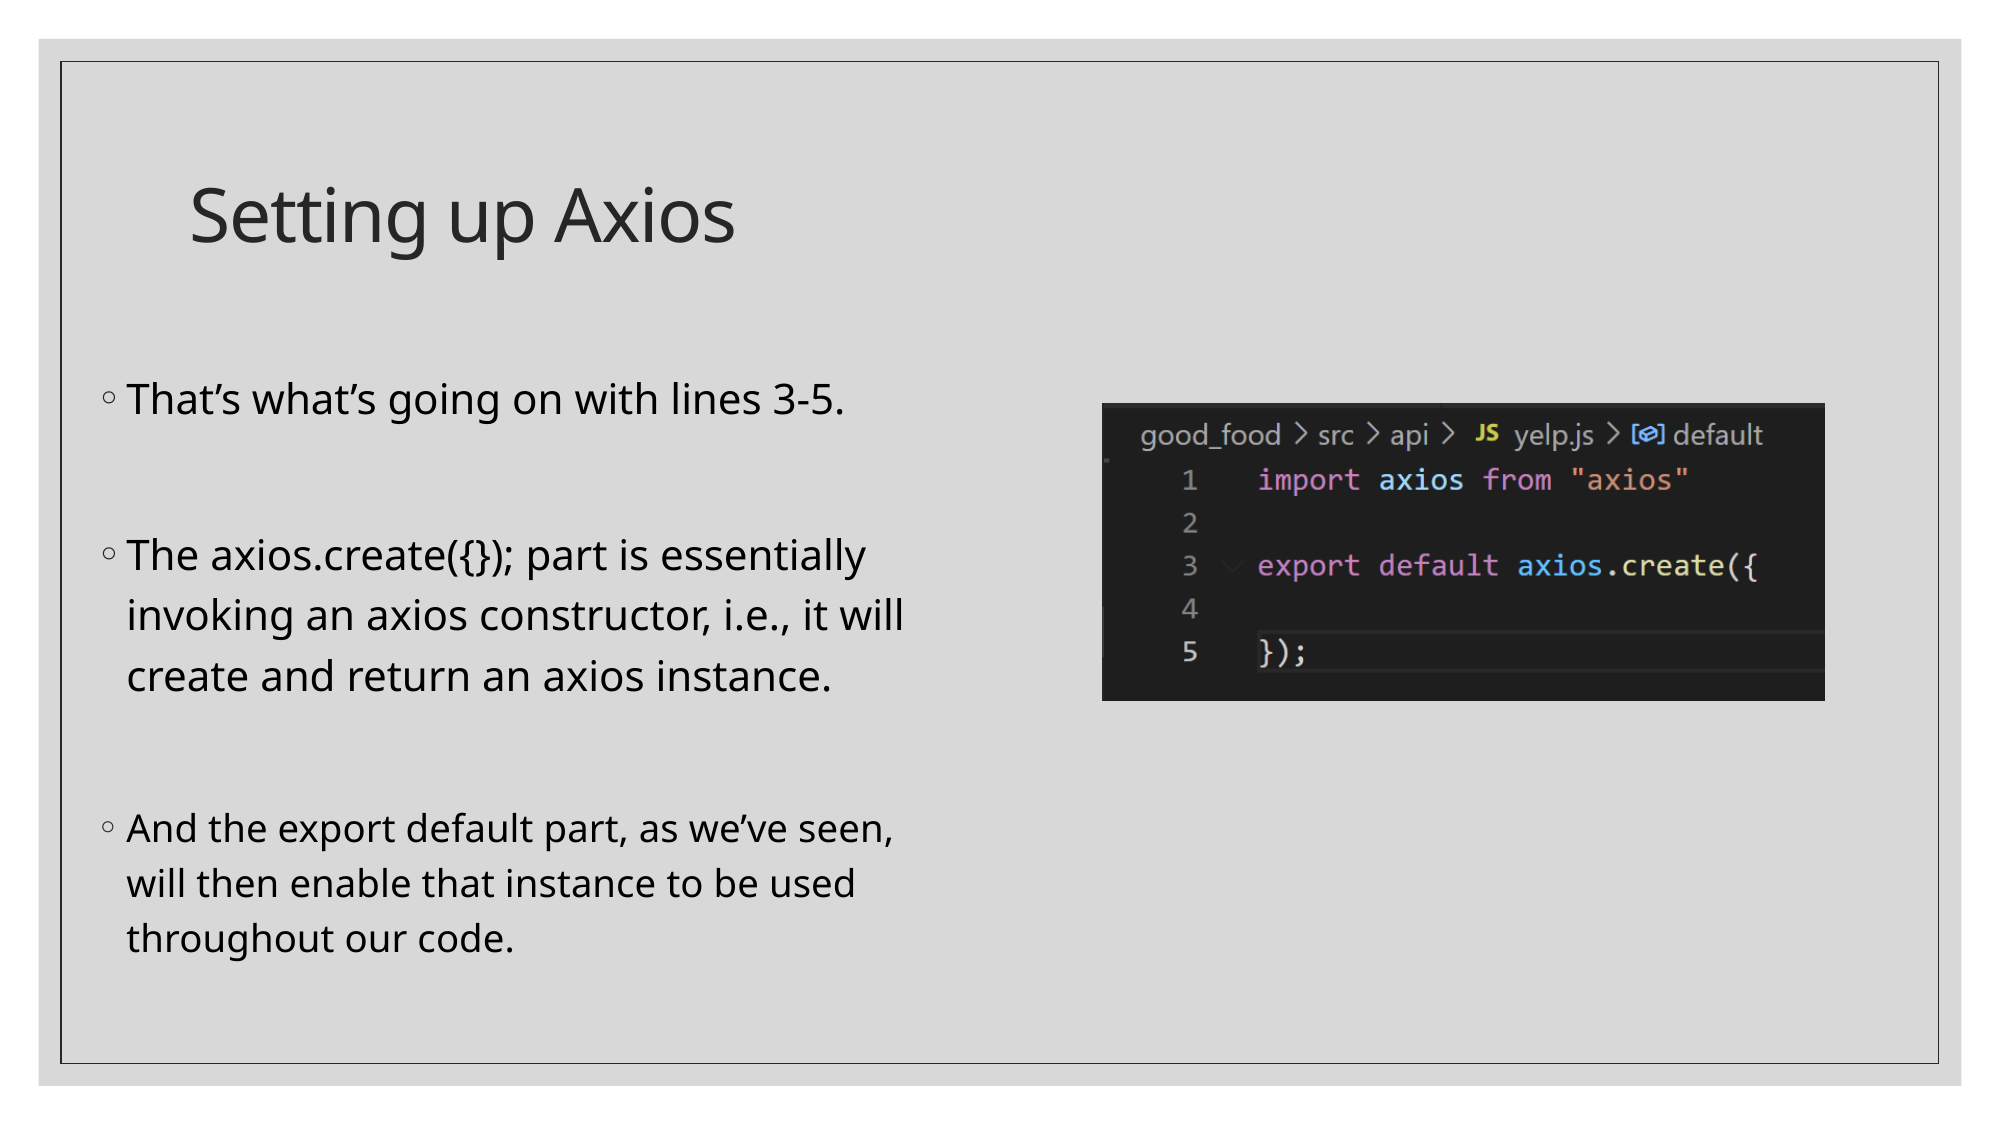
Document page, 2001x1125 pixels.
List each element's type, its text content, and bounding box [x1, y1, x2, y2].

title Setting up Axios [174, 105, 1825, 331]
picture [1101, 403, 1825, 701]
list That’s what’s going on with lines 3-5. The axios.create({}); part is essentially invoking an axios constructor, i.e., it will create and return an axios instance. And the export default part, as we’ve seen, will then enable that instance to be used throughout our code. [81, 354, 925, 995]
